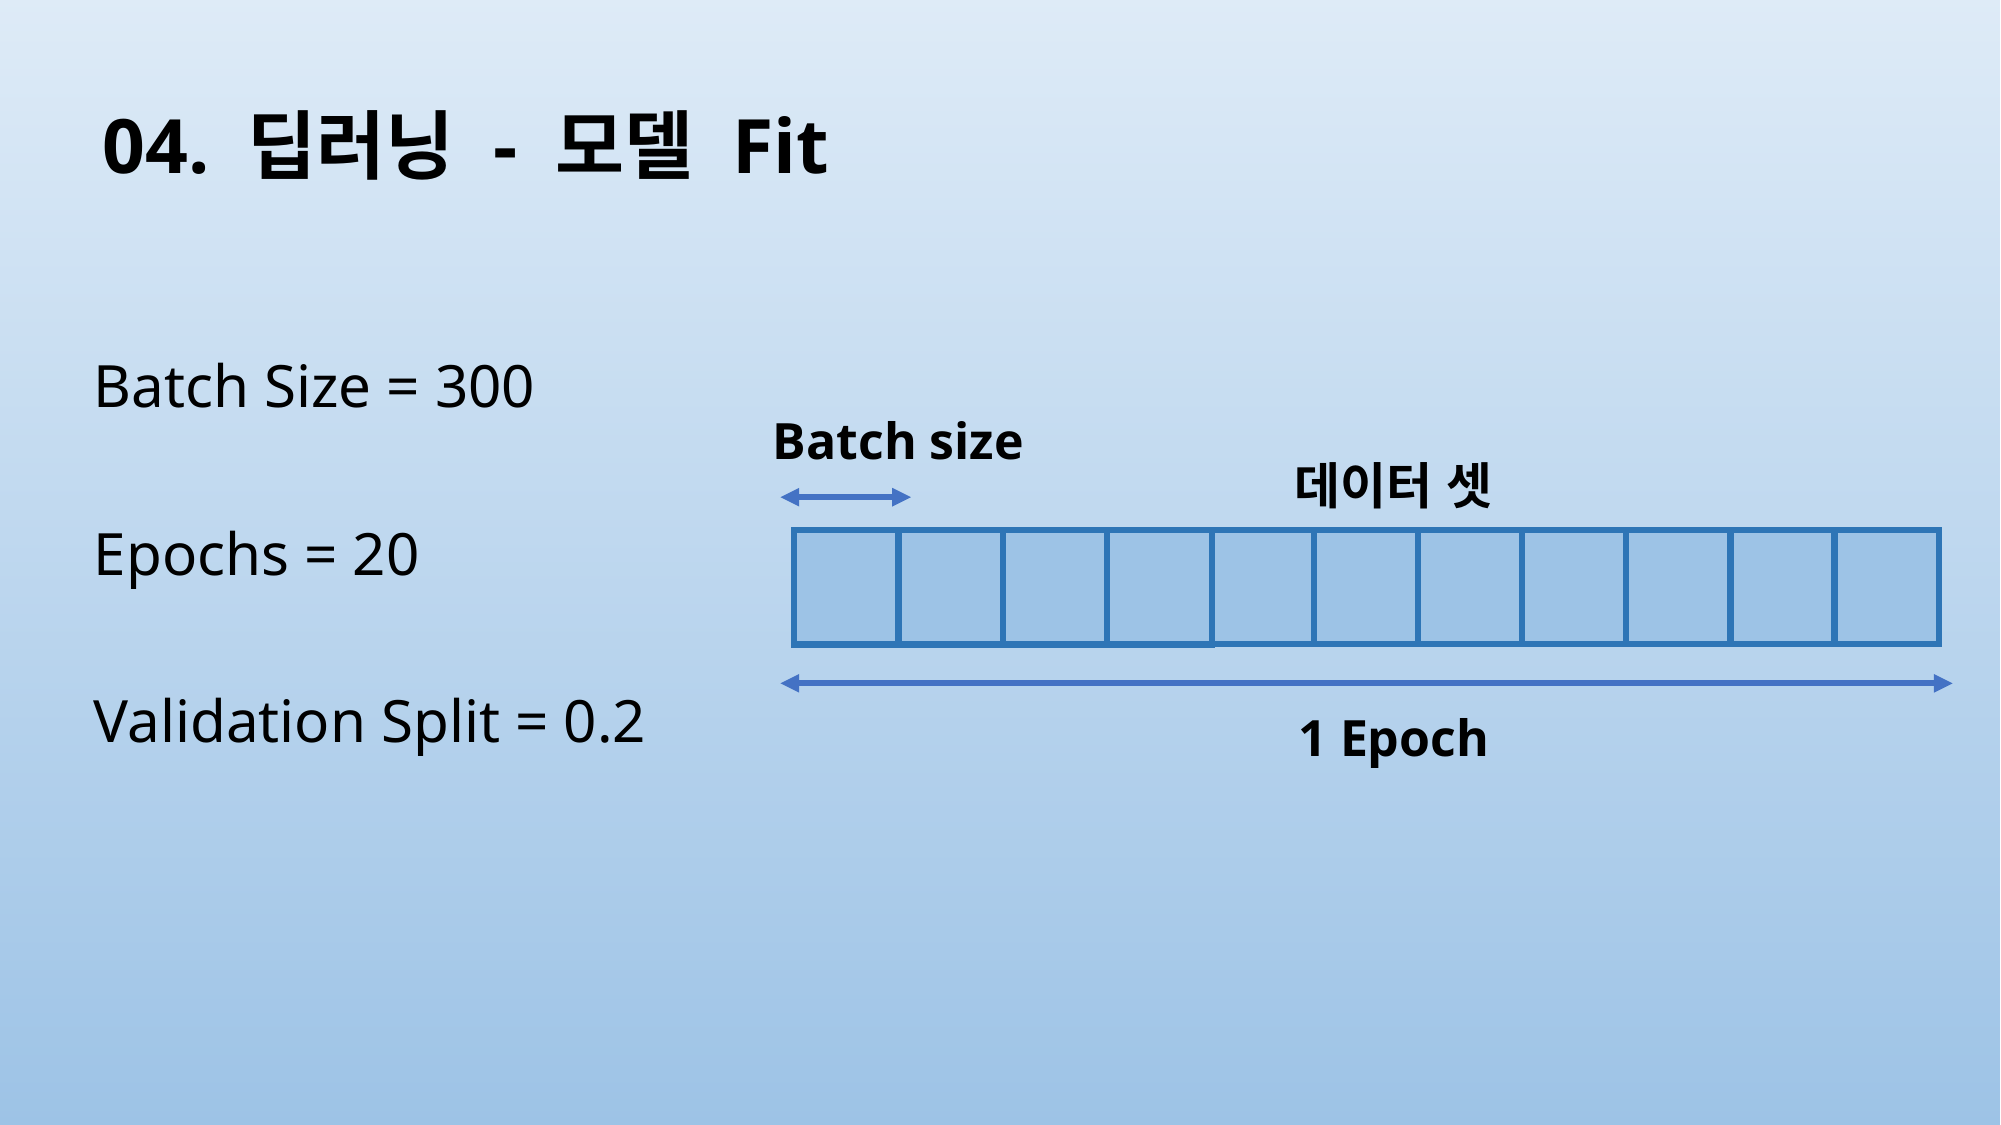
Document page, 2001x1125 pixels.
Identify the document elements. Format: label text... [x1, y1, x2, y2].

list Batch Size = 300 Epochs = 20 Validation Split = 0.2 [78, 349, 772, 909]
title 04. 딥러닝 - 모델 Fit [87, 79, 1915, 221]
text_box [762, 401, 1953, 775]
